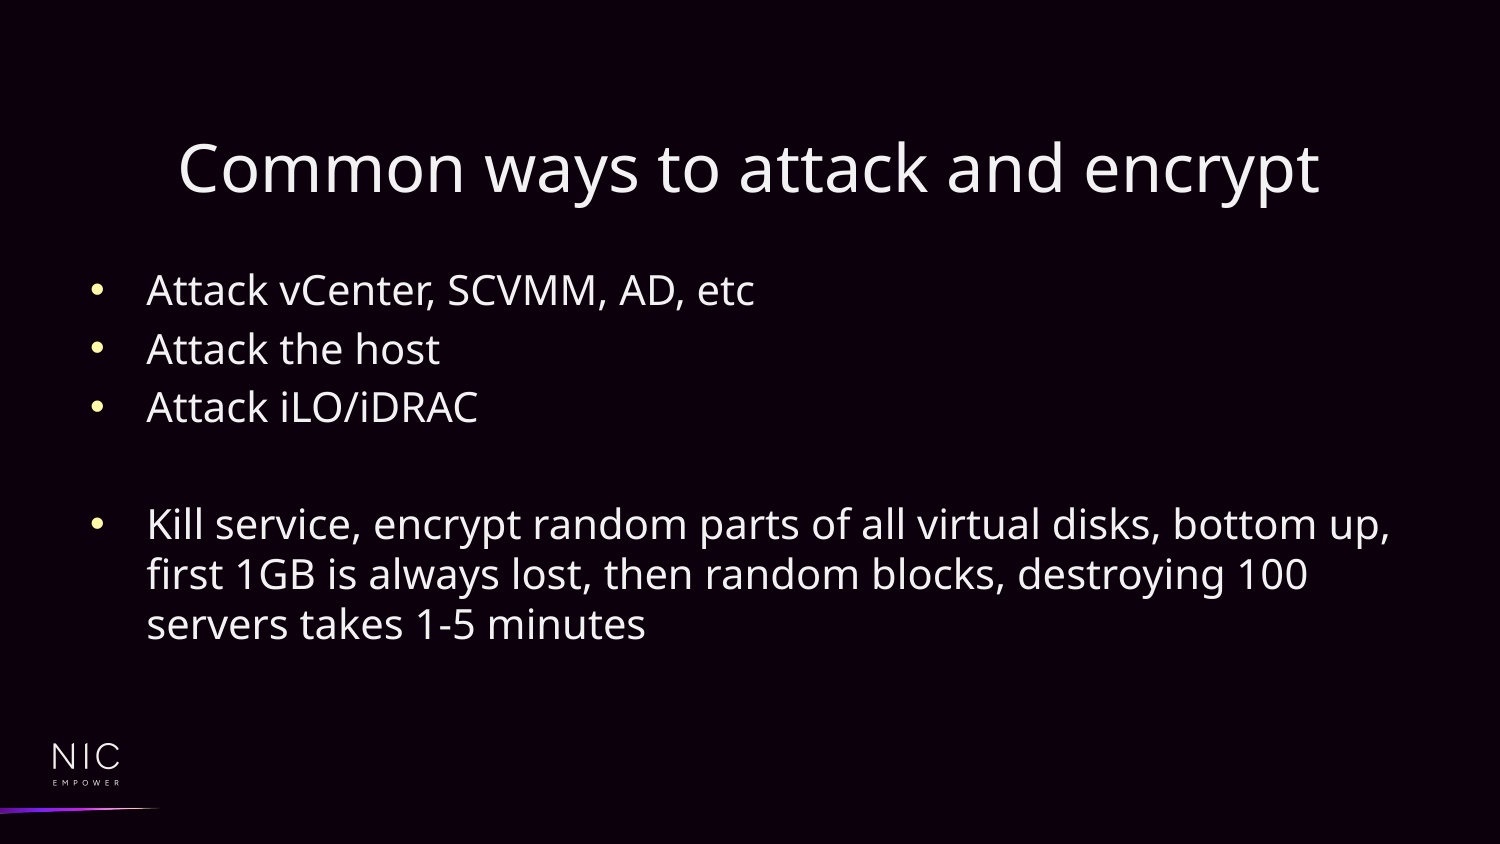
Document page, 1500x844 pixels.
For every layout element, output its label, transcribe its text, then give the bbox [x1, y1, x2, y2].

title Common ways to attack and encrypt [75, 91, 1425, 242]
list Attack vCenter, SCVMM, AD, etc Attack the host Attack iLO/iDRAC Kill service, encrypt random parts of all virtual disks, bottom up, first 1GB is always lost, then random blocks, destroying 100 servers takes 1-5 minutes [75, 256, 1425, 694]
picture [0, 740, 160, 816]
